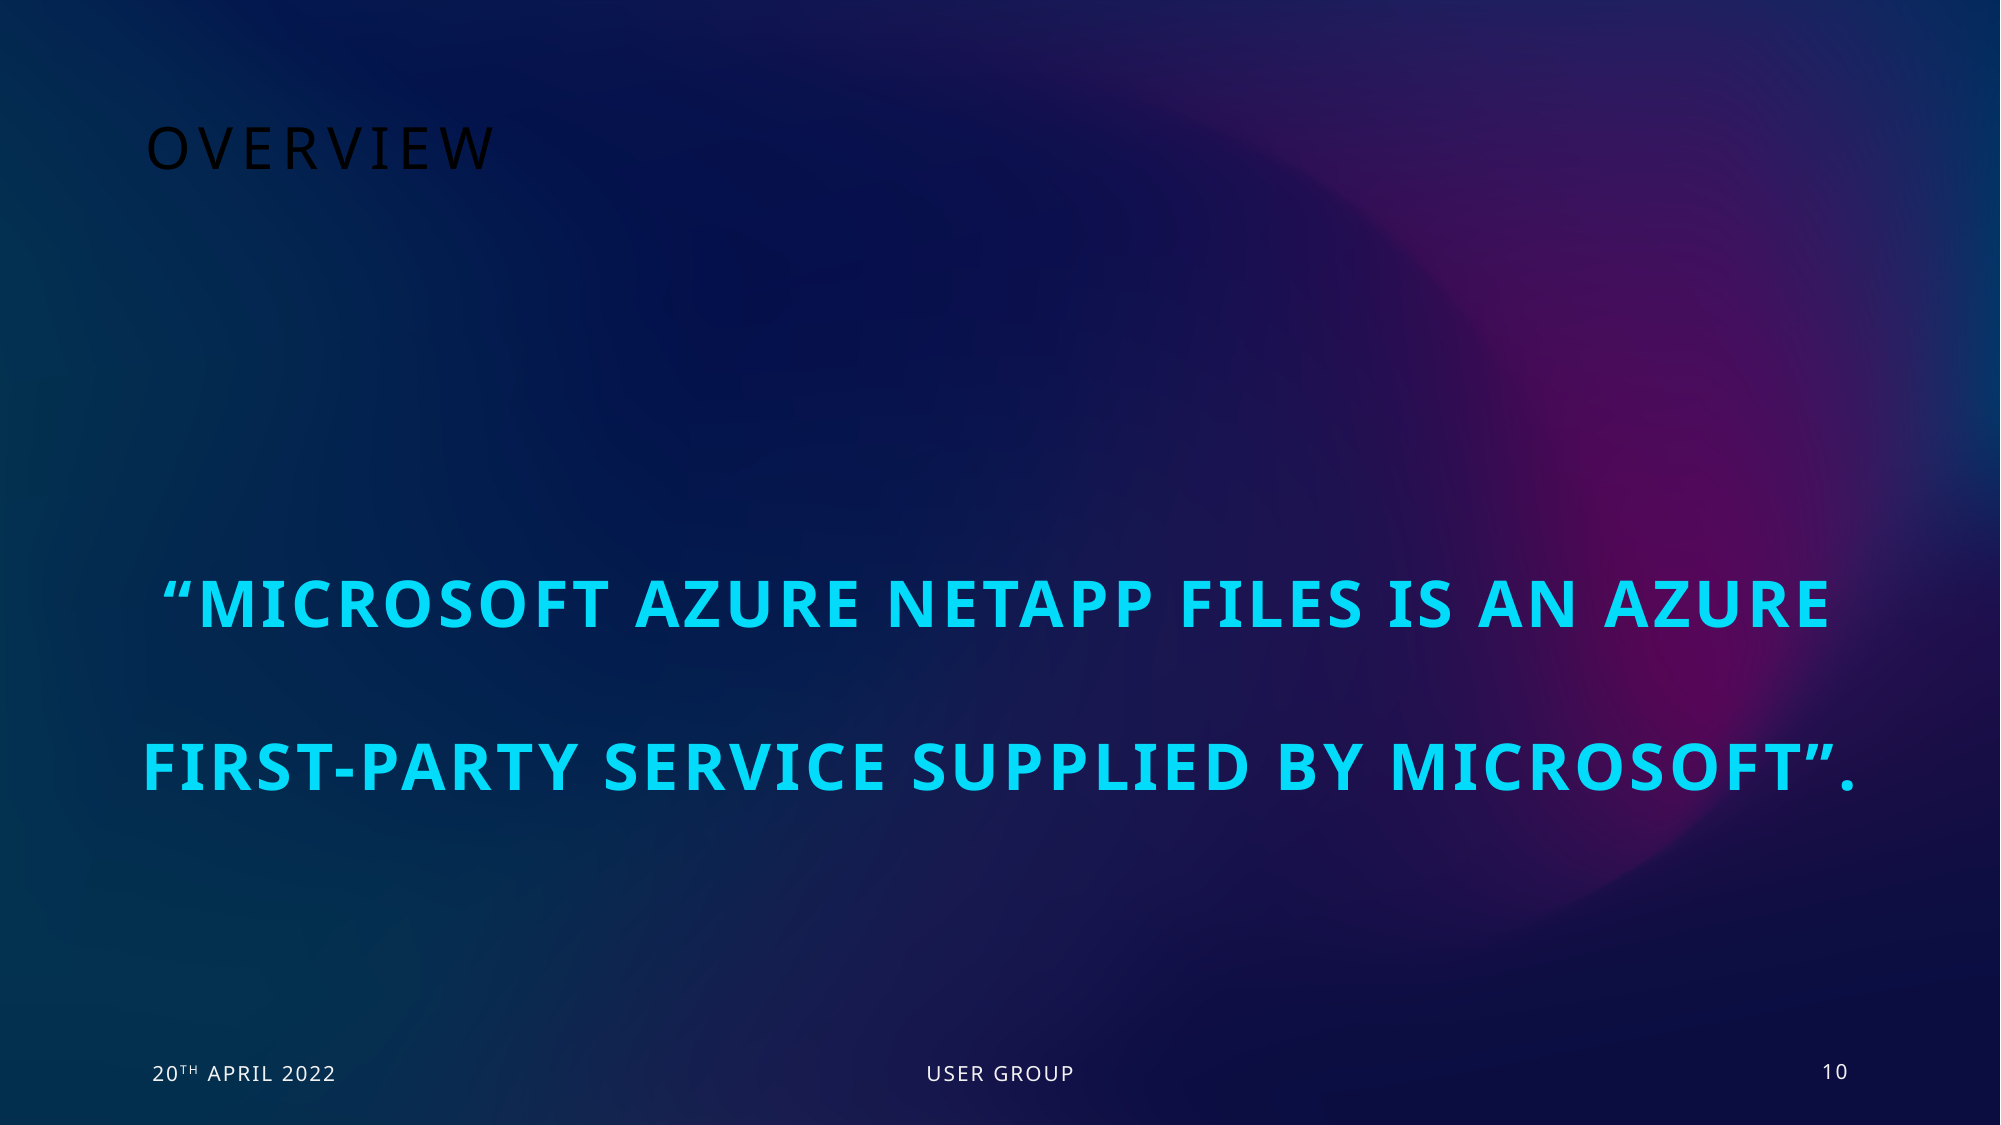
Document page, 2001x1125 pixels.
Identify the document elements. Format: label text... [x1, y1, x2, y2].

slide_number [137, 1042, 588, 1103]
slide_number 10 [1412, 1042, 1863, 1103]
footer User group [662, 1042, 1338, 1103]
title OVERVIEW [130, 117, 929, 178]
list “MICROSOFT AZURE NETAPP FILES IS AN AZURE FIRST-PARTY SERVICE SUPPLIED BY MICROSOFT”. [122, 314, 1878, 811]
